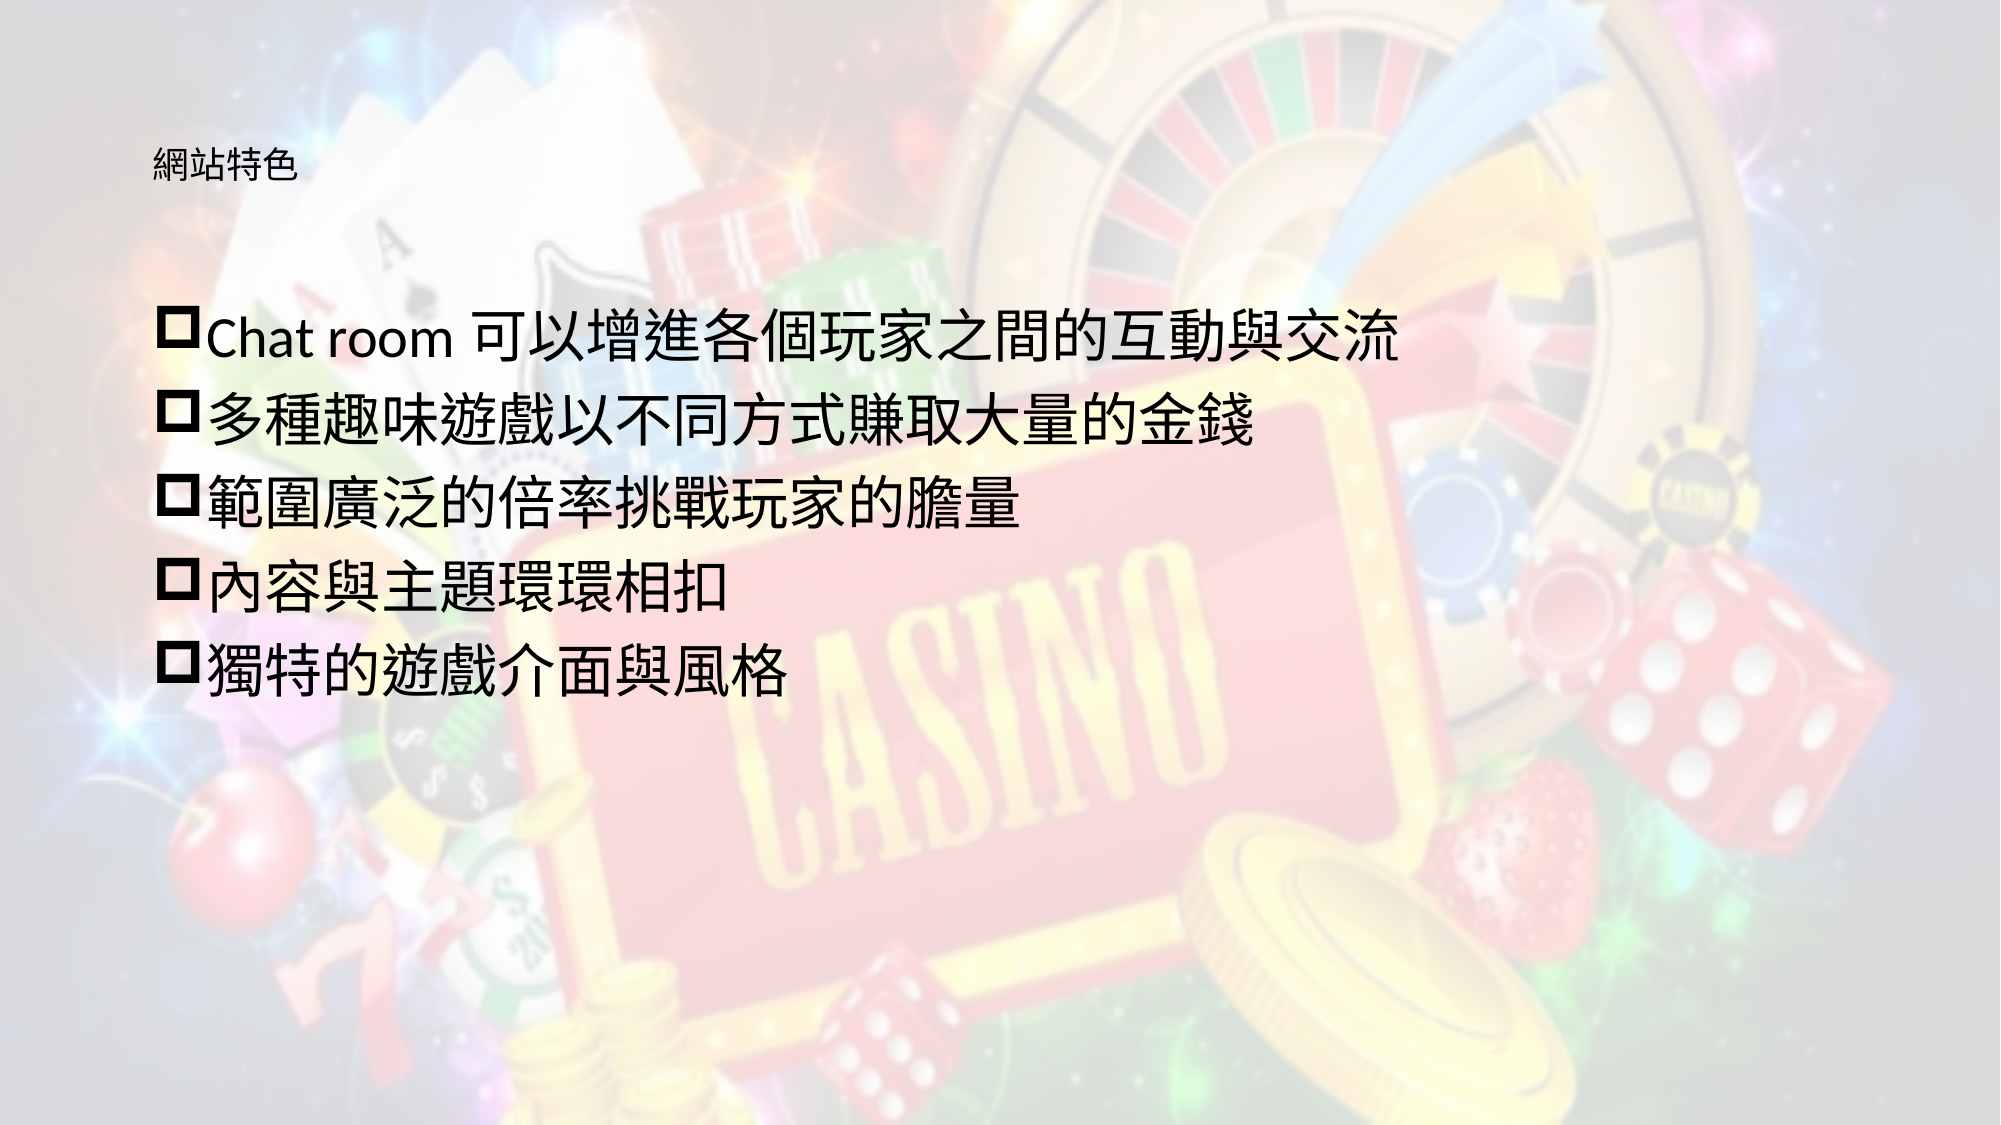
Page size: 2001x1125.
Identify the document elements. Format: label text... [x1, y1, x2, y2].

list Chat room可以增進各個玩家之間的互動與交流 多種趣味遊戲以不同方式賺取大量的金錢 範圍廣泛的倍率挑戰玩家的膽量 內容與主題環環相扣 獨特的遊戲介面與風格 [137, 299, 1863, 1014]
title 網站特色 [137, 59, 1863, 278]
